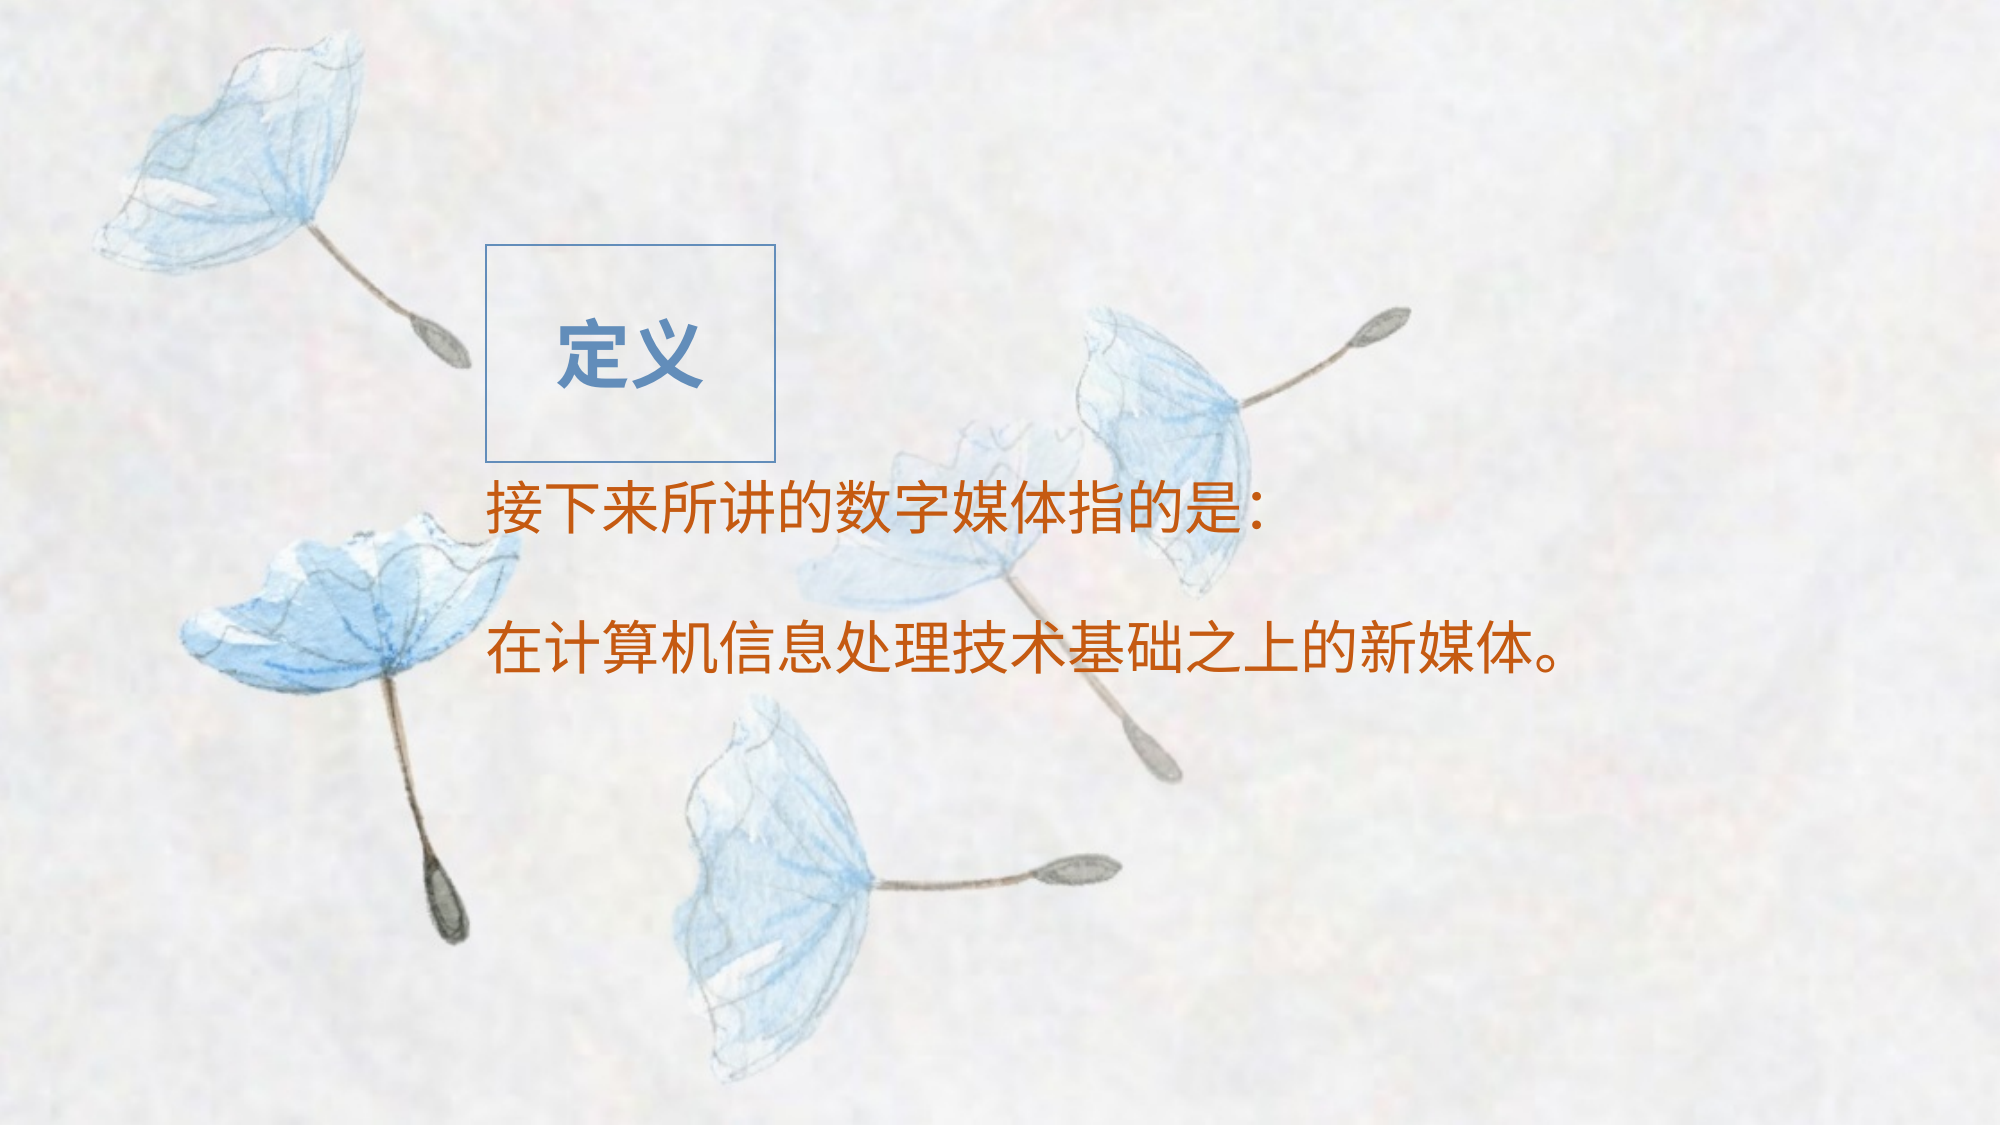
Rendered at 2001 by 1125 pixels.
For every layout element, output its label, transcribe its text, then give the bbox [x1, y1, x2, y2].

text_box [485, 244, 776, 463]
picture [0, 0, 2000, 1125]
text_box 接下来所讲的数字媒体指的是： 在计算机信息处理技术基础之上的新媒体。 [320, 463, 1608, 689]
